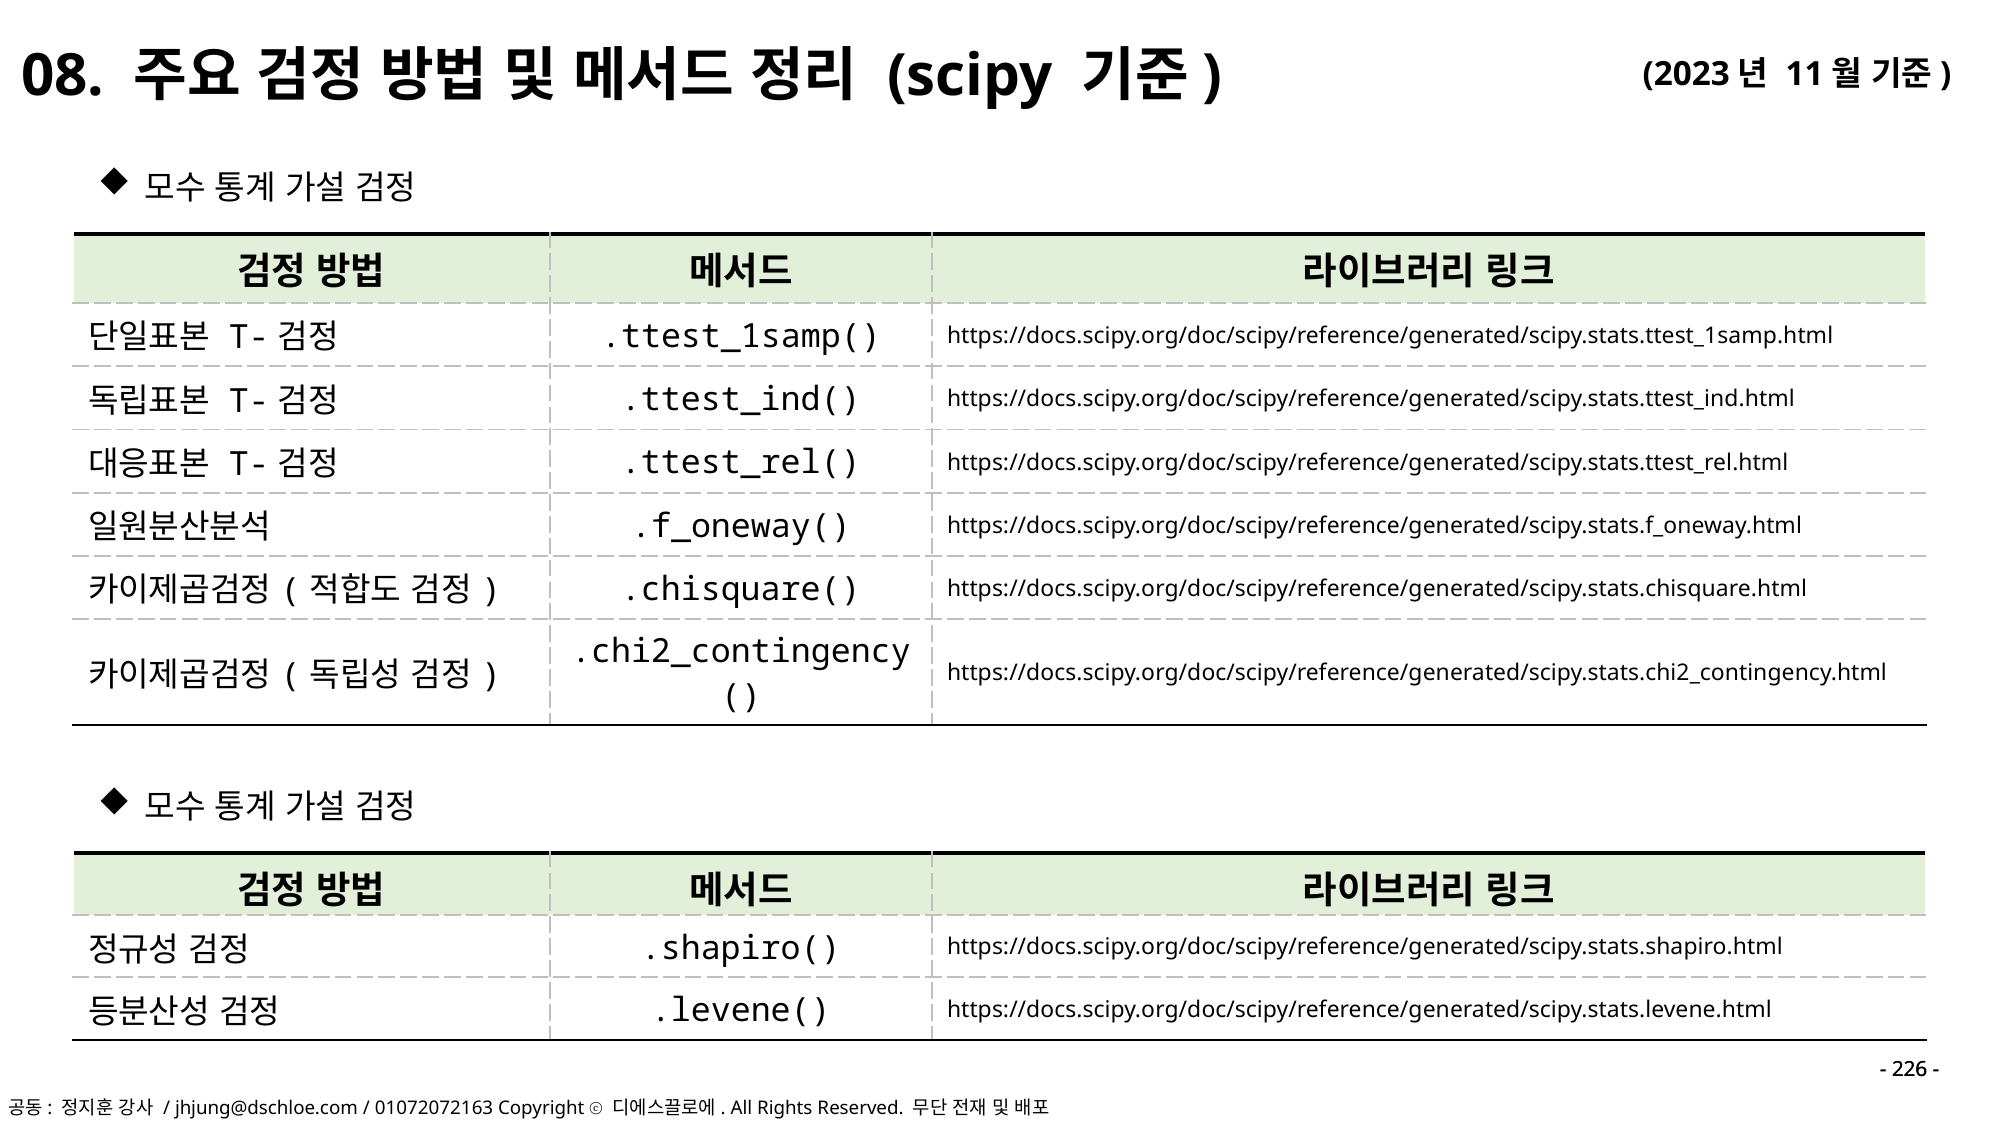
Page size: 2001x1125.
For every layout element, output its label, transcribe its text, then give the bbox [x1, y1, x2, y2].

table_cell https://docs.scipy.org/doc/scipy/reference/generated/scipy.stats.chisquare.html [932, 556, 1925, 619]
table_cell https://docs.scipy.org/doc/scipy/reference/generated/scipy.stats.ttest_rel.html [932, 430, 1925, 493]
table_header 검정 방법 [74, 236, 550, 303]
text_box 모수 통계 가설 검정 [83, 758, 1988, 833]
table_cell .chisquare() [550, 556, 932, 619]
table_cell 독립표본 T-검정 [74, 366, 550, 430]
table_cell https://docs.scipy.org/doc/scipy/reference/generated/scipy.stats.shapiro.html [932, 915, 1925, 977]
table_cell 일원분산분석 [74, 493, 550, 556]
table_header 메서드 [550, 236, 932, 303]
table_cell .chi2_contingency() [550, 619, 932, 724]
table_cell .ttest_ind() [550, 366, 932, 430]
table_cell https://docs.scipy.org/doc/scipy/reference/generated/scipy.stats.ttest_ind.html [932, 366, 1925, 430]
table_header 검정 방법 [74, 855, 550, 915]
table_cell 카이제곱검정(적합도 검정) [74, 556, 550, 619]
table_cell .f_oneway() [550, 493, 932, 556]
table_cell https://docs.scipy.org/doc/scipy/reference/generated/scipy.stats.ttest_1samp.html [932, 303, 1925, 366]
table_cell 등분산성 검정 [74, 977, 550, 1039]
table_header 메서드 [550, 855, 932, 915]
table_cell https://docs.scipy.org/doc/scipy/reference/generated/scipy.stats.chi2_contingency.html [932, 619, 1925, 724]
text_box 모수 통계 가설 검정 [83, 138, 1988, 214]
table_cell 단일표본 T-검정 [74, 303, 550, 366]
table_cell .shapiro() [550, 915, 932, 977]
slide_number - 226 - [1504, 1039, 1955, 1100]
table_cell .levene() [550, 977, 932, 1039]
table_header 라이브러리 링크 [932, 236, 1925, 303]
table_cell .ttest_1samp() [550, 303, 932, 366]
table_cell .ttest_rel() [550, 430, 932, 493]
table_cell 정규성 검정 [74, 915, 550, 977]
table_cell https://docs.scipy.org/doc/scipy/reference/generated/scipy.stats.levene.html [932, 977, 1925, 1039]
table_header 라이브러리 링크 [932, 855, 1925, 915]
table_cell https://docs.scipy.org/doc/scipy/reference/generated/scipy.stats.f_oneway.html [932, 493, 1925, 556]
table_cell 카이제곱검정(독립성 검정) [74, 619, 550, 724]
text_box 08. 주요 검정 방법 및 메서드 정리 (scipy 기준) [6, 30, 1238, 115]
table_cell 대응표본 T-검정 [74, 430, 550, 493]
